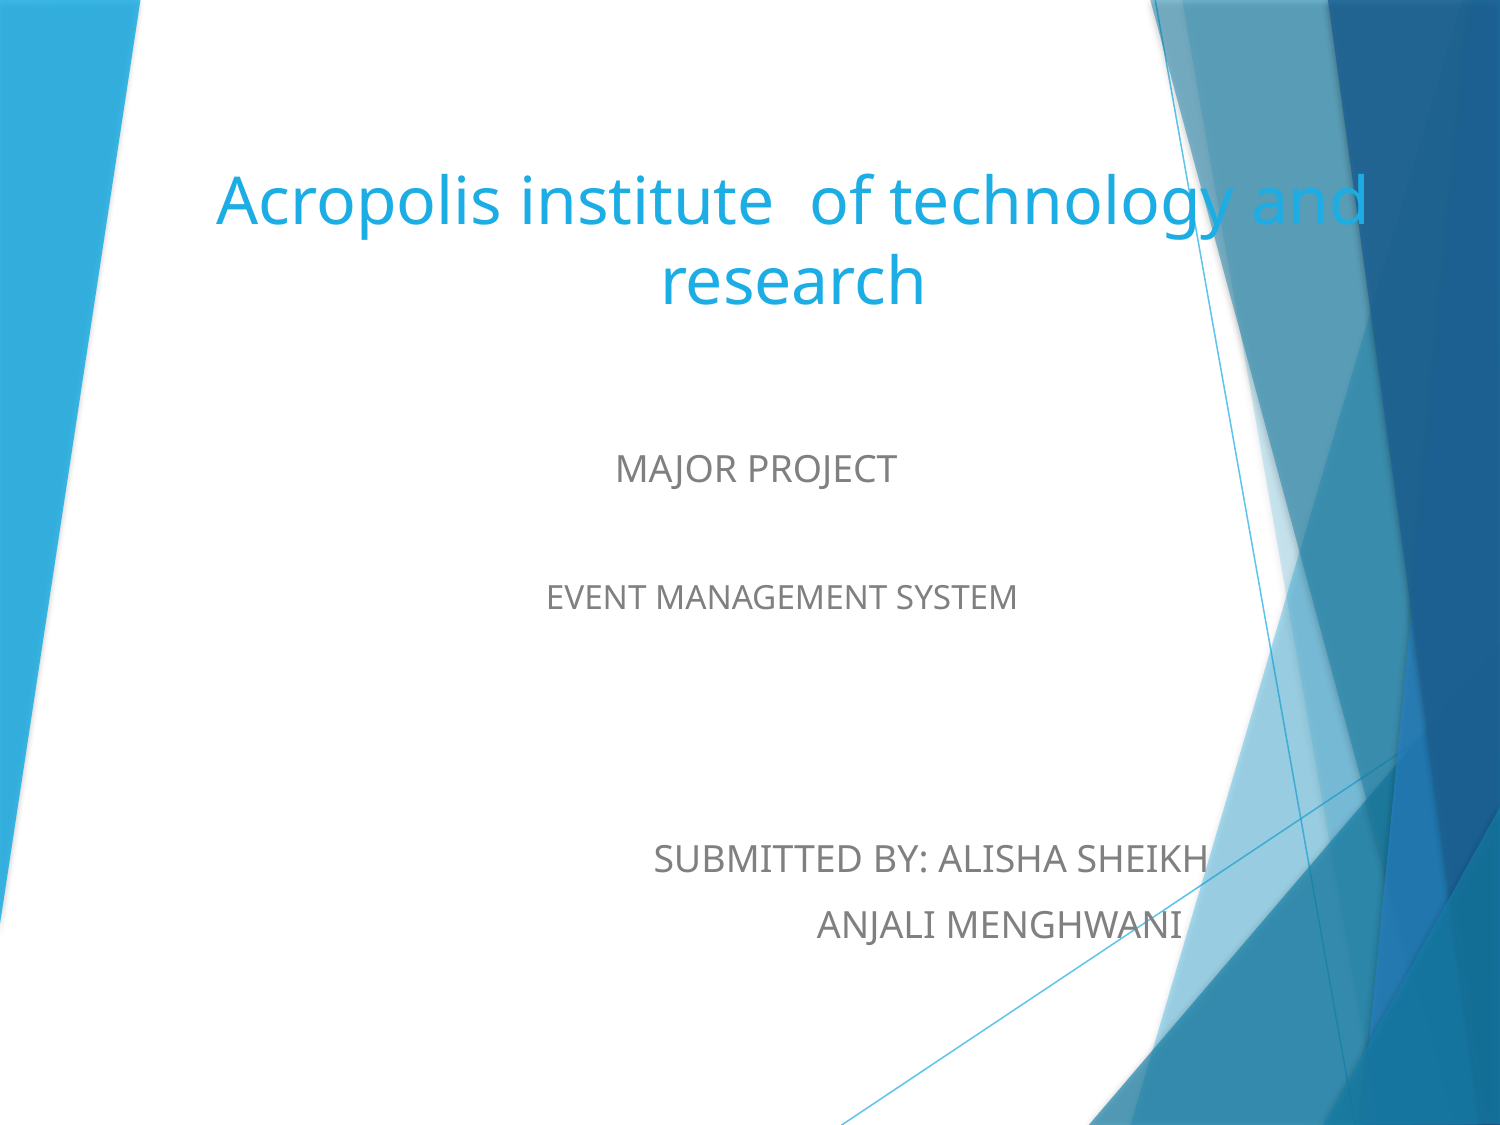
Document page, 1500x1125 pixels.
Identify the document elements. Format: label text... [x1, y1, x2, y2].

subtitle MAJOR PROJECT EVENT MANAGEMENT SYSTEM SUBMITTED BY: ALISHA SHEIKH ANJALI MENGHWANI [125, 437, 1388, 1013]
title Acropolis institute of technology and research [200, 149, 1388, 325]
